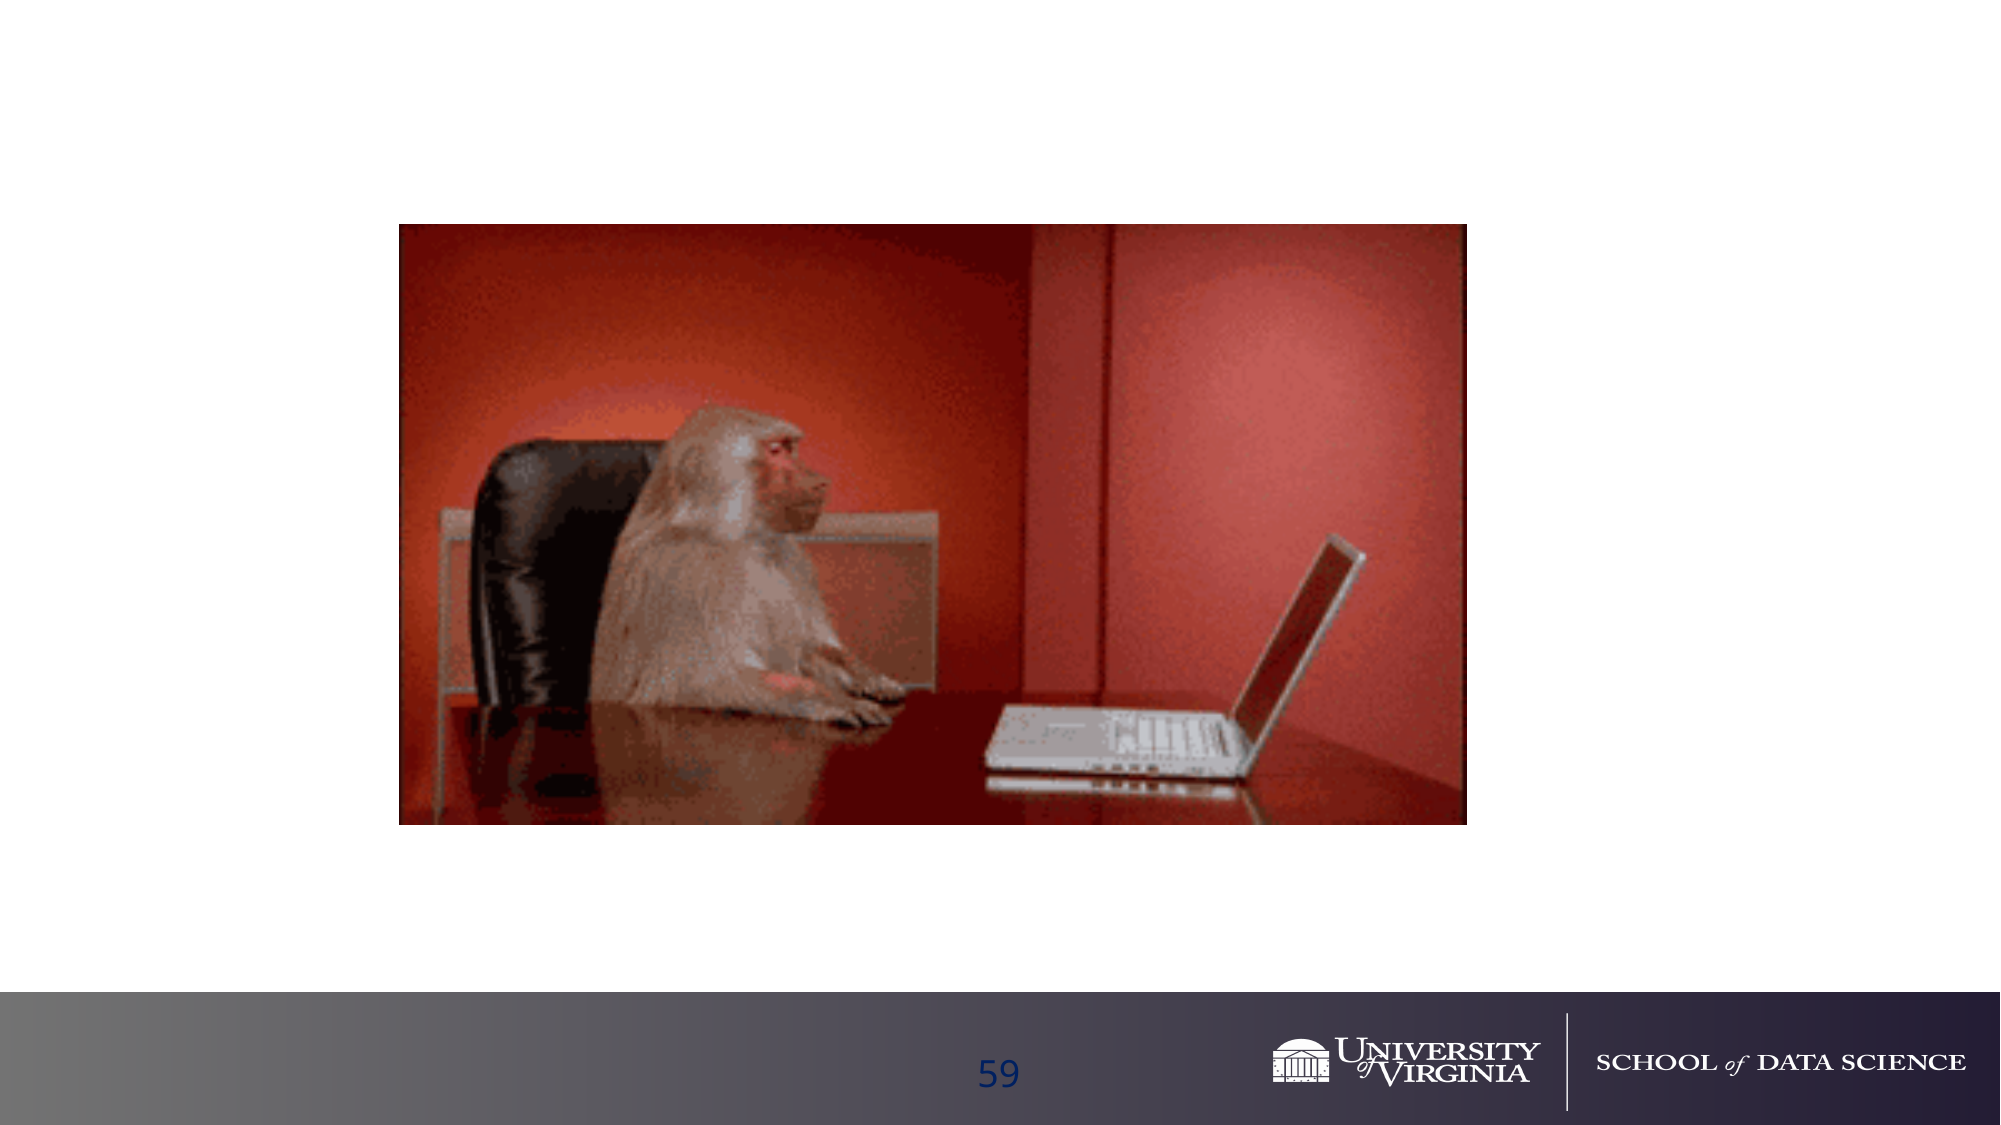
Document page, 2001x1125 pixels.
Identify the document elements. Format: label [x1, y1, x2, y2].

picture [1273, 1013, 1966, 1111]
picture [399, 224, 1468, 826]
